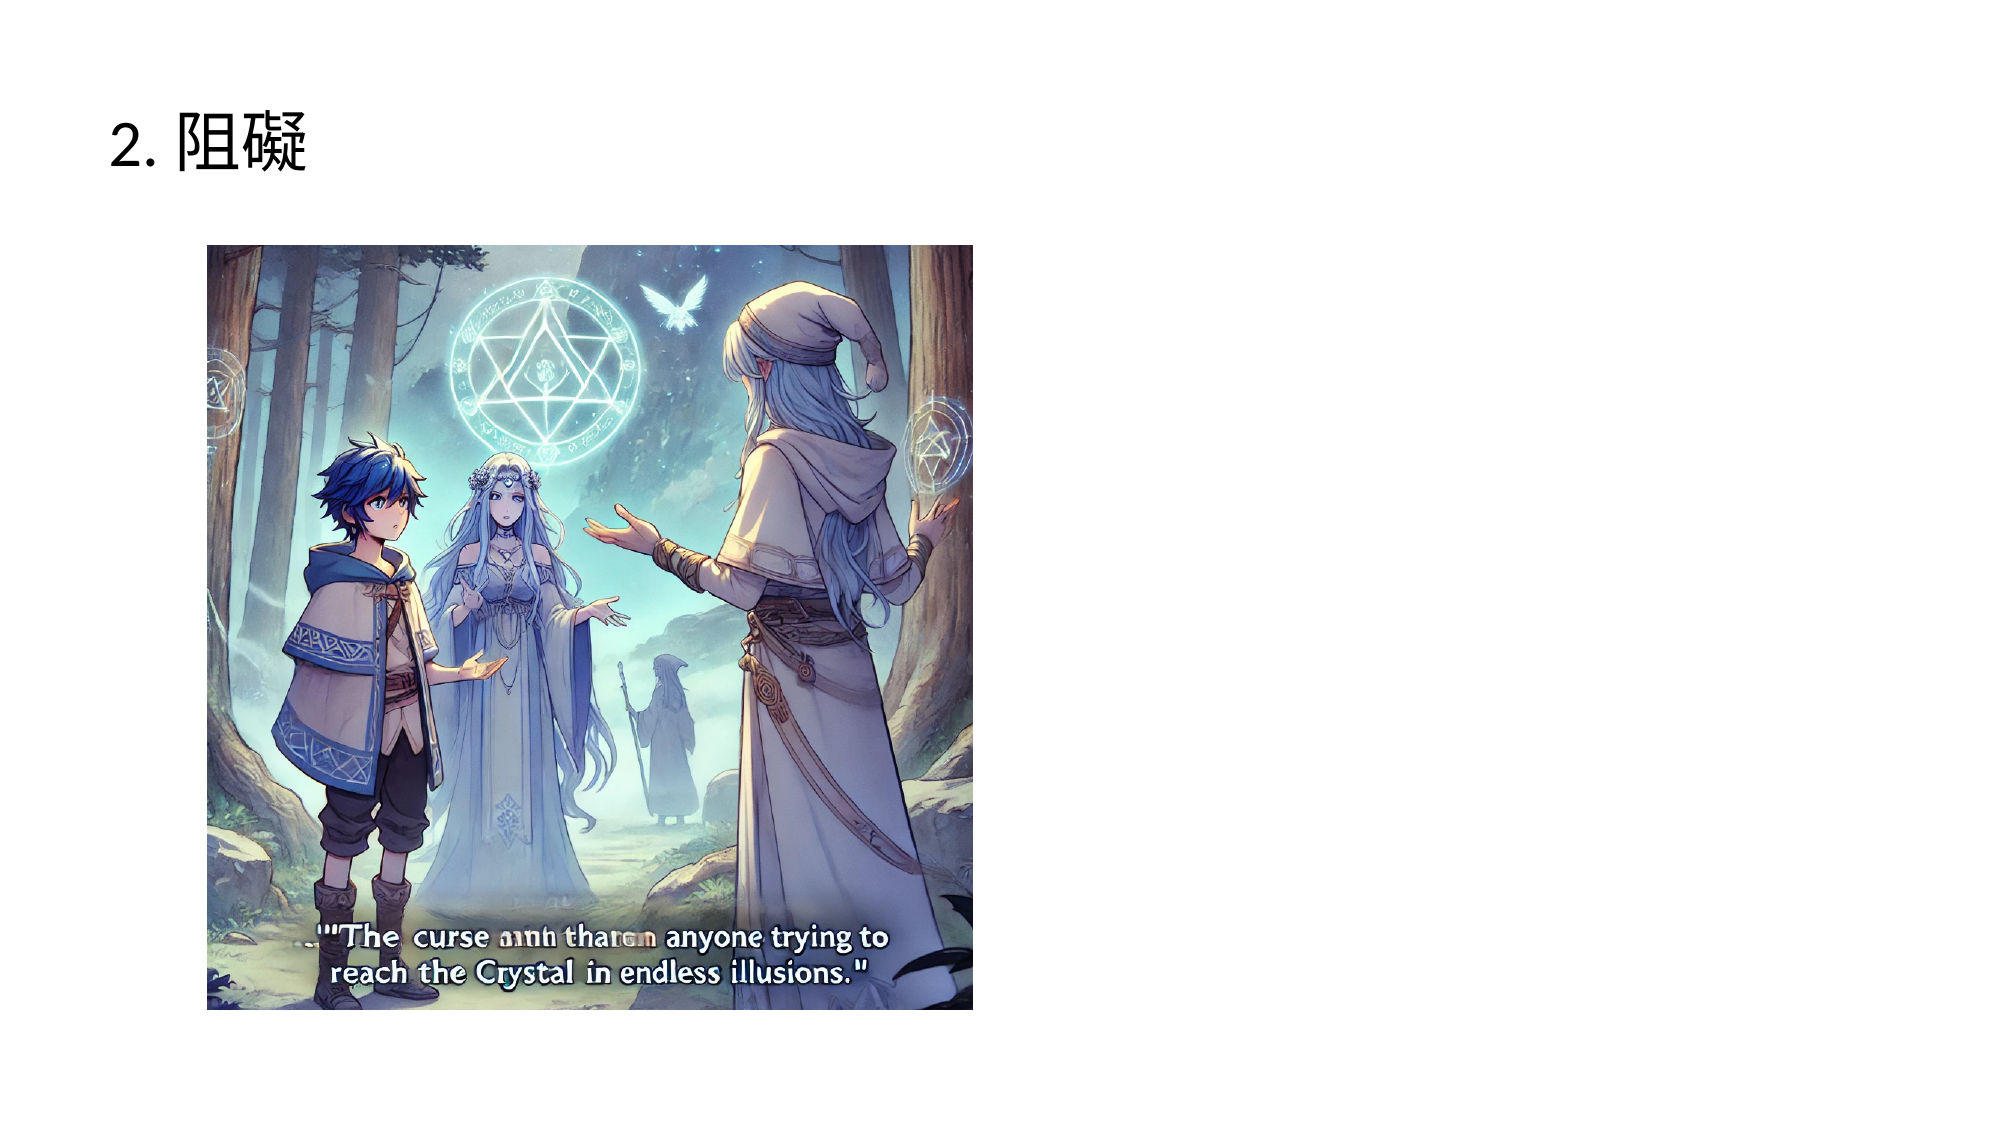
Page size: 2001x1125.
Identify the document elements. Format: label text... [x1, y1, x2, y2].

text_box 2.阻礙 [93, 92, 516, 232]
picture [207, 245, 973, 1010]
